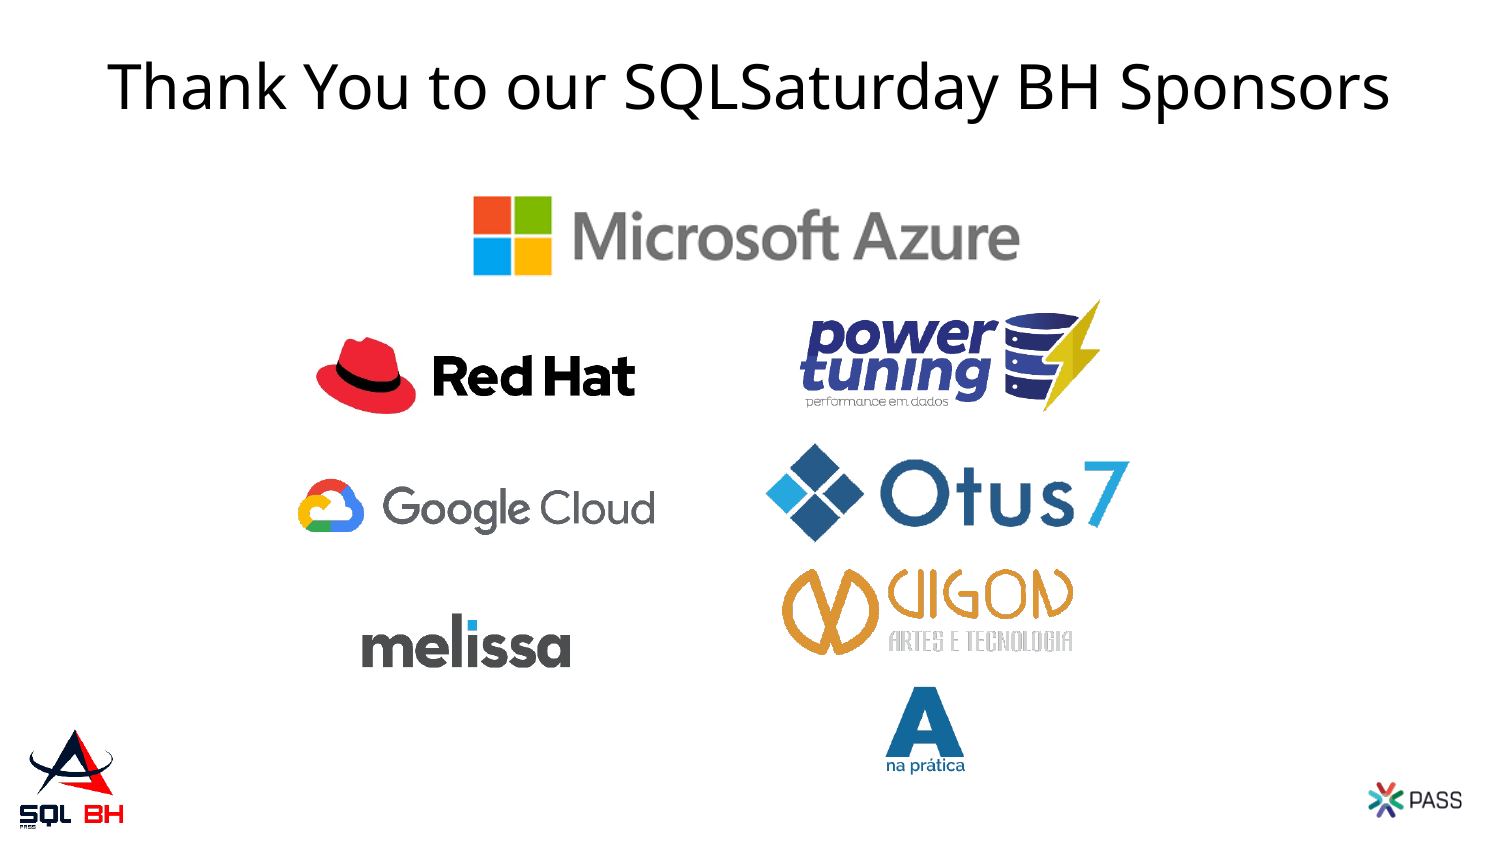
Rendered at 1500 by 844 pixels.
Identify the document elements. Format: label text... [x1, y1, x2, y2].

title Thank You to our SQLSaturday BH Sponsors [0, 41, 1500, 358]
picture [465, 190, 1138, 552]
picture [0, 707, 139, 844]
picture [781, 568, 1074, 806]
picture [1367, 780, 1463, 820]
picture [315, 337, 635, 414]
picture [260, 449, 691, 750]
